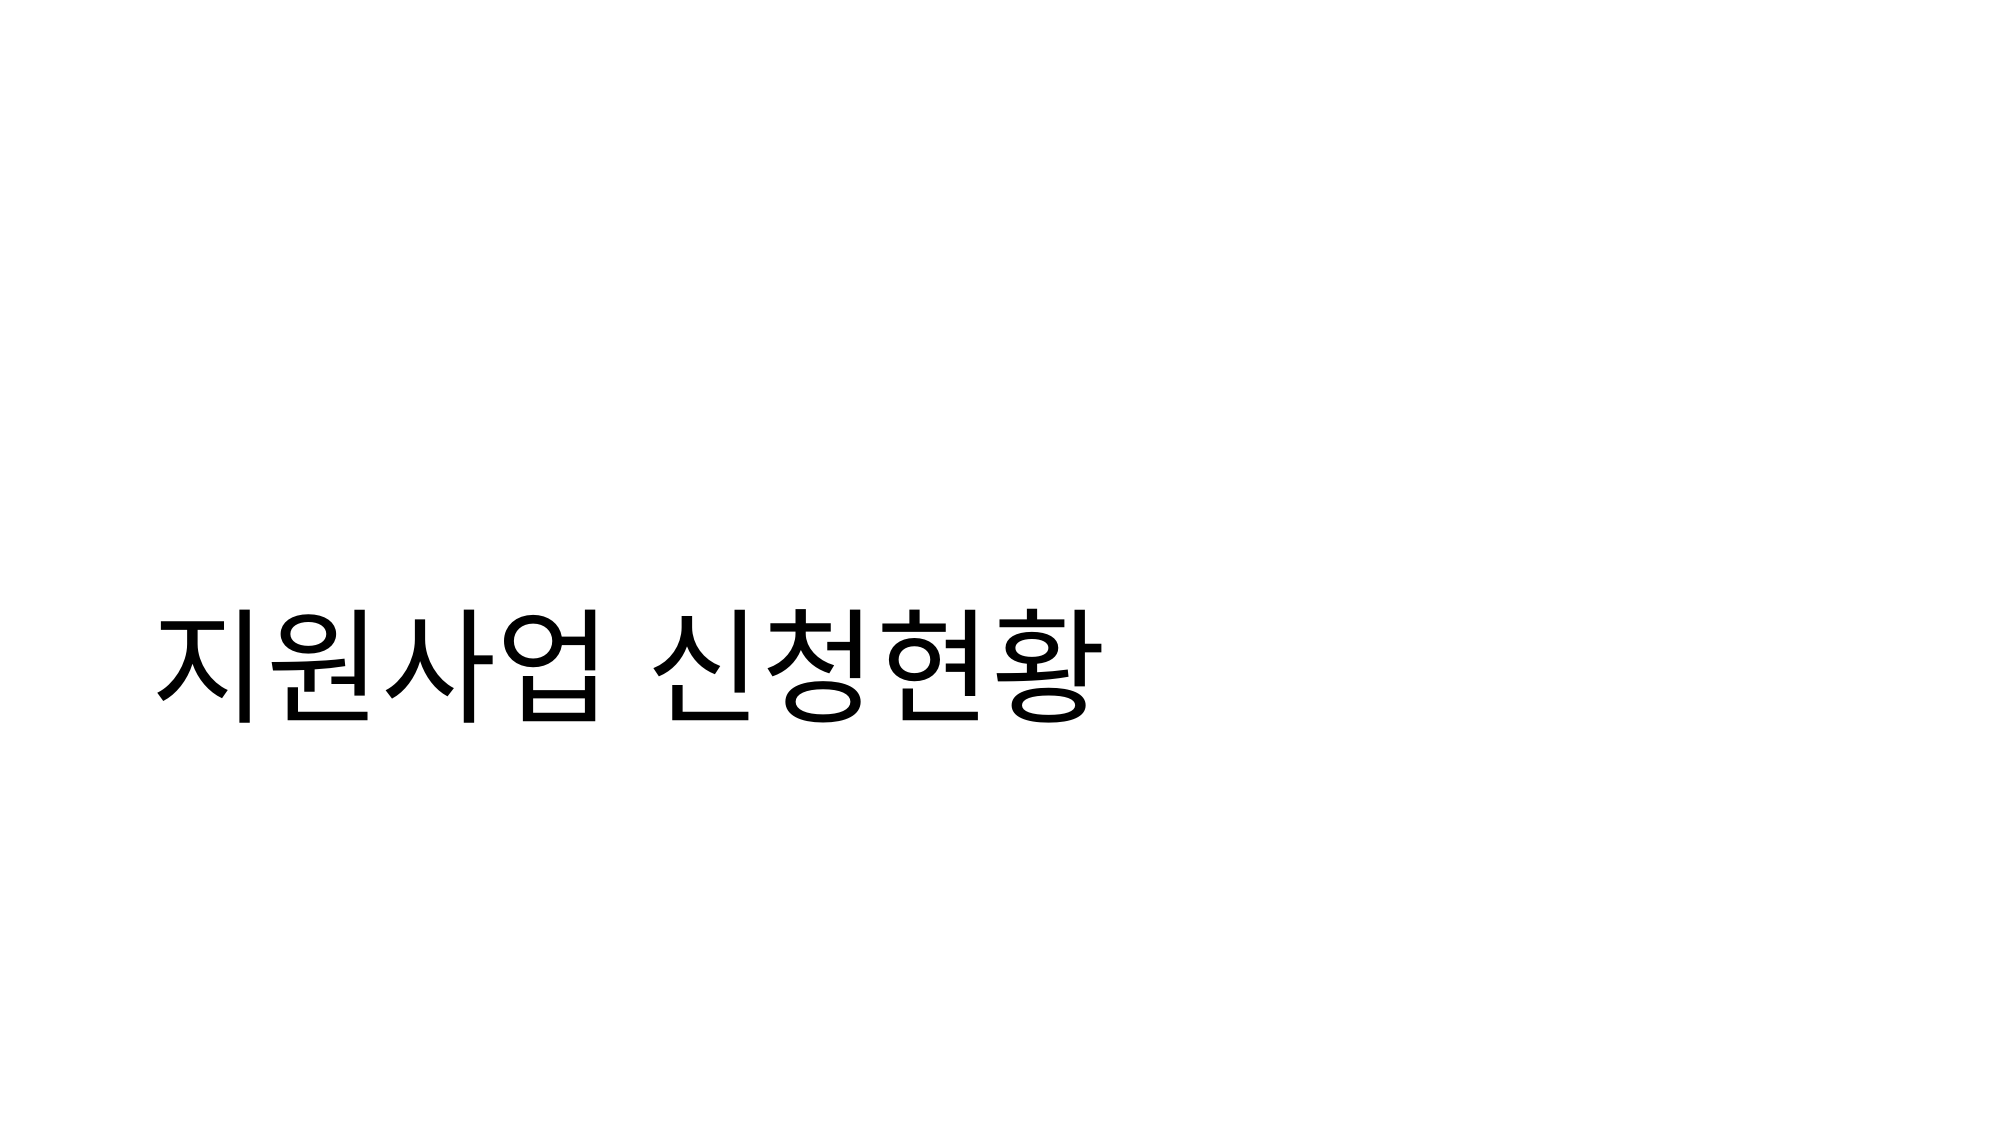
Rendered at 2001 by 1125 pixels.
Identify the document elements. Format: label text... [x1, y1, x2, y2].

title 지원사업 신청현황 [136, 280, 1862, 749]
